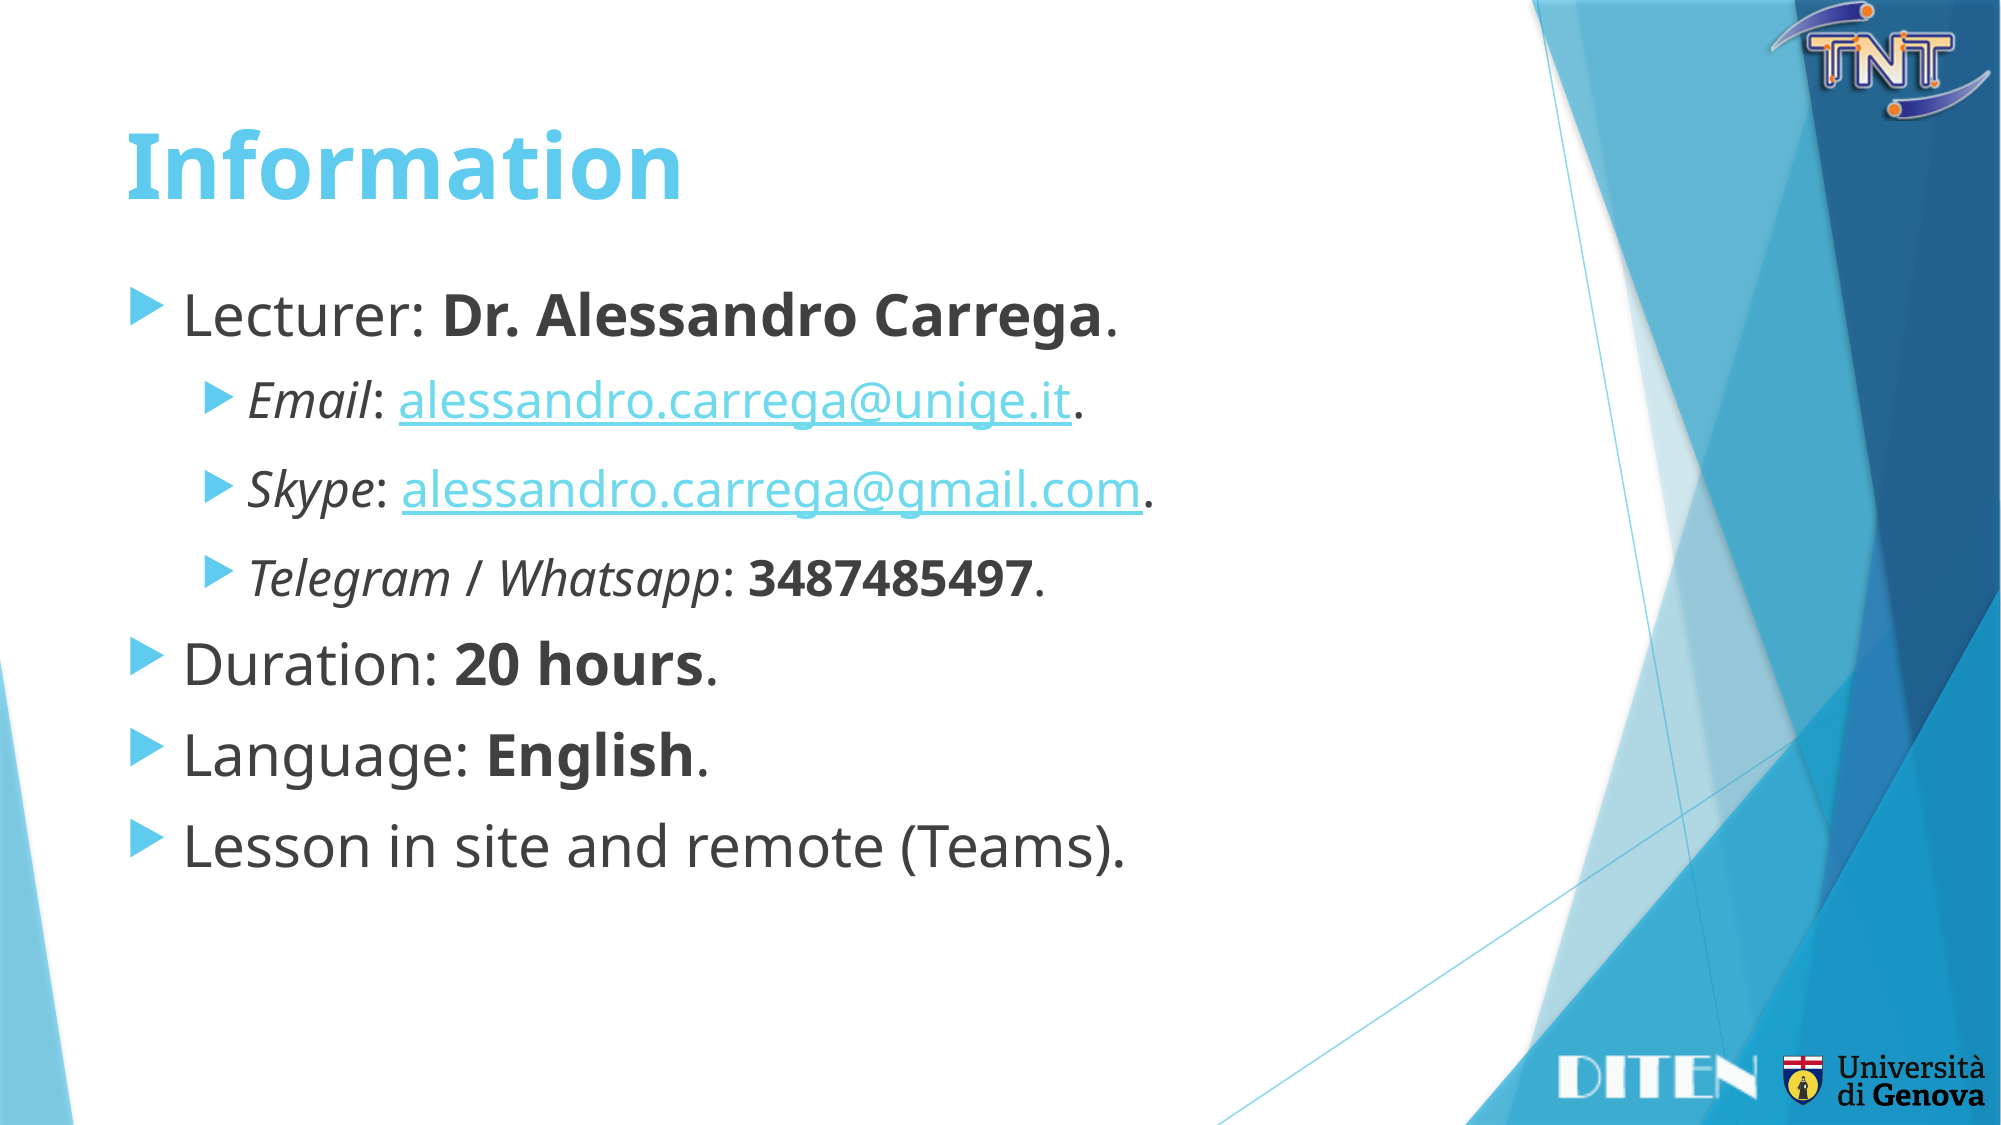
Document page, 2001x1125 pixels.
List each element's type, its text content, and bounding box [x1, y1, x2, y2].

picture [1759, 0, 1994, 121]
title Information [111, 99, 1522, 220]
list Lecturer: Dr. Alessandro Carrega. Email: alessandro.carrega@unige.it. Skype: alessandro.carrega@gmail.com. Telegram / Whatsapp: 3487485497. Duration: 20 hours. Language: English. Lesson in site and remote (Teams). [111, 270, 1522, 992]
picture [1557, 1050, 1985, 1110]
